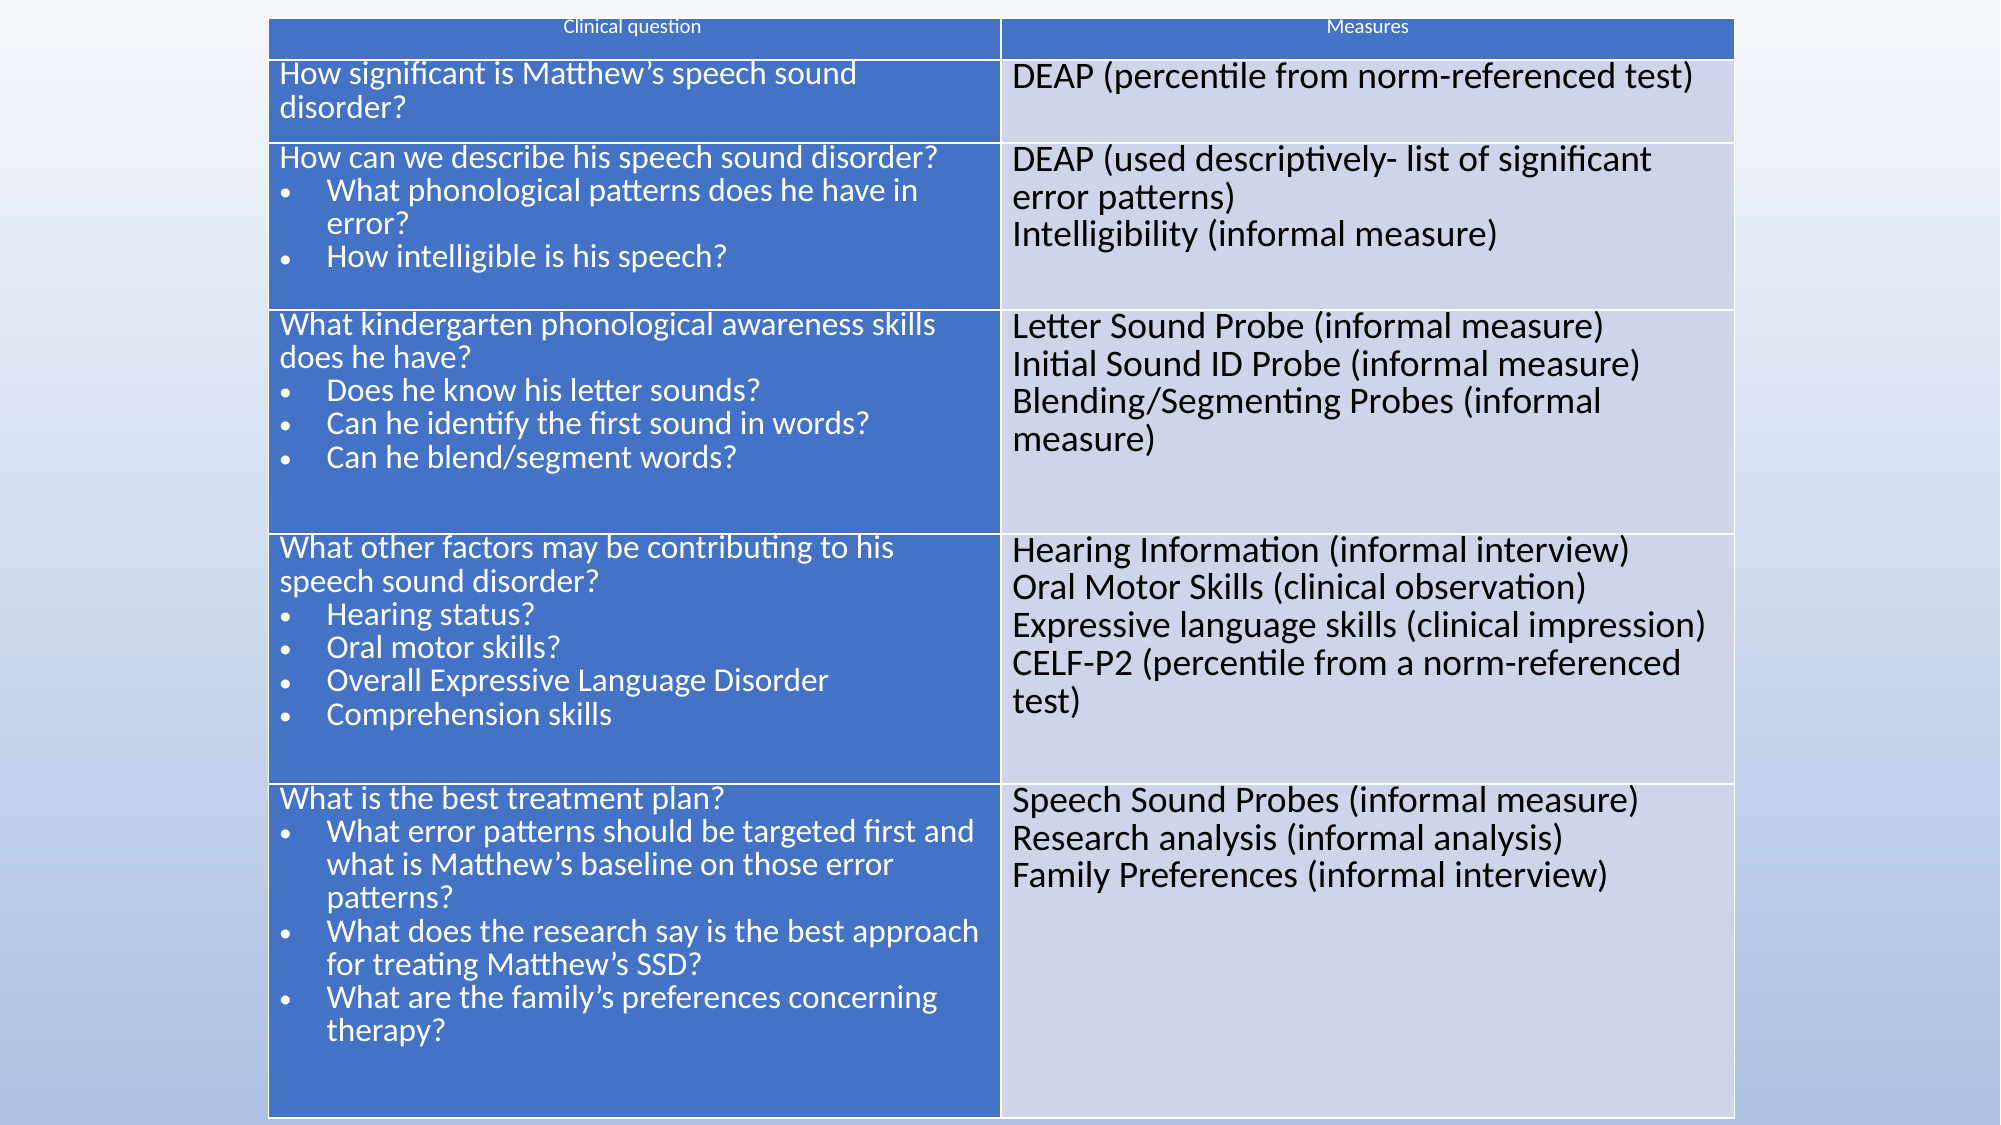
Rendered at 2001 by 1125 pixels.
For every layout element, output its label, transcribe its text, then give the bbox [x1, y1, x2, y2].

table_header Clinical question [269, 19, 1000, 59]
table_cell Hearing Information (informal interview) Oral Motor Skills (clinical observation) Expressive language skills (clinical impression) CELF-P2 (percentile from a norm-referenced test) [1002, 535, 1734, 783]
table_cell What is the best treatment plan? What error patterns should be targeted first and what is Matthew’s baseline on those error patterns? What does the research say is the best approach for treating Matthew’s SSD? What are the family’s preferences concerning therapy? [269, 785, 1000, 1117]
table_cell DEAP (used descriptively- list of significant error patterns) Intelligibility (informal measure) [1002, 144, 1734, 309]
table_cell How can we describe his speech sound disorder? What phonological patterns does he have in error? How intelligible is his speech? [269, 144, 1000, 309]
table_cell DEAP (percentile from norm-referenced test) [1002, 61, 1734, 142]
table_cell Speech Sound Probes (informal measure) Research analysis (informal analysis) Family Preferences (informal interview) [1002, 785, 1734, 1117]
table_cell What kindergarten phonological awareness skills does he have? Does he know his letter sounds? Can he identify the first sound in words? Can he blend/segment words? [269, 311, 1000, 533]
table_cell What other factors may be contributing to his speech sound disorder? Hearing status? Oral motor skills? Overall Expressive Language Disorder Comprehension skills [269, 535, 1000, 783]
table_header Measures [1002, 19, 1734, 59]
table_cell How significant is Matthew’s speech sound disorder? [269, 61, 1000, 142]
table_cell Letter Sound Probe (informal measure) Initial Sound ID Probe (informal measure) Blending/Segmenting Probes (informal measure) [1002, 311, 1734, 533]
